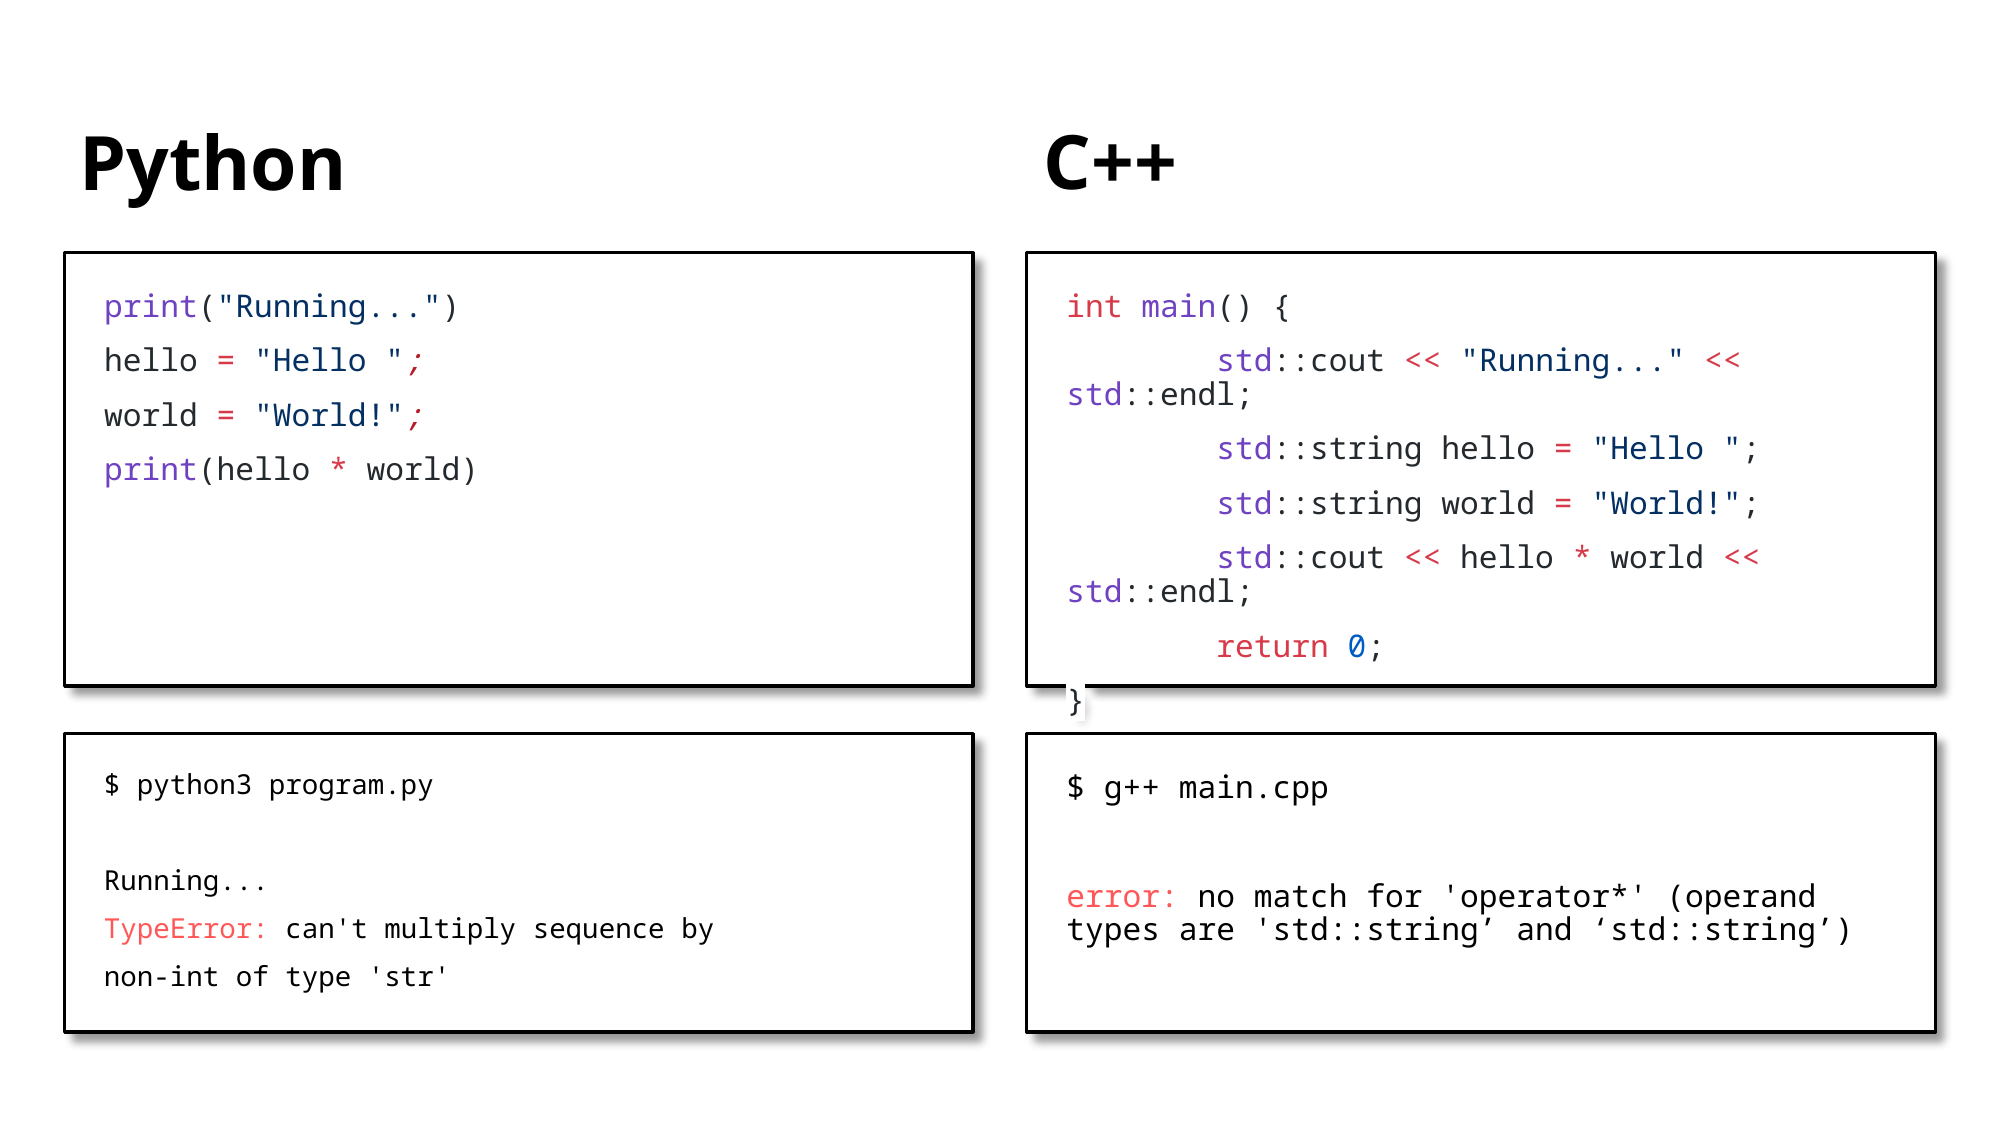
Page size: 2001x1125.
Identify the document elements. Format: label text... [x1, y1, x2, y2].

title Python [64, 103, 974, 230]
list int main() { std::cout << "Running..." << std::endl; std::string hello = "Hello "; std::string world = "World!"; std::cout << hello * world << std::endl; return 0; } [1025, 251, 1937, 688]
text_box $ python3 program.py Running... TypeError: can't multiply sequence by non-int of type 'str' [64, 733, 973, 1033]
text_box $ g++ main.cpp error: no match for 'operator*' (operand types are 'std::string’ and ‘std::string’) [1026, 733, 1936, 1033]
list print("Running...") hello = "Hello "; world = "World!"; print(hello * world) [63, 251, 975, 688]
list C++ [1026, 102, 1936, 228]
